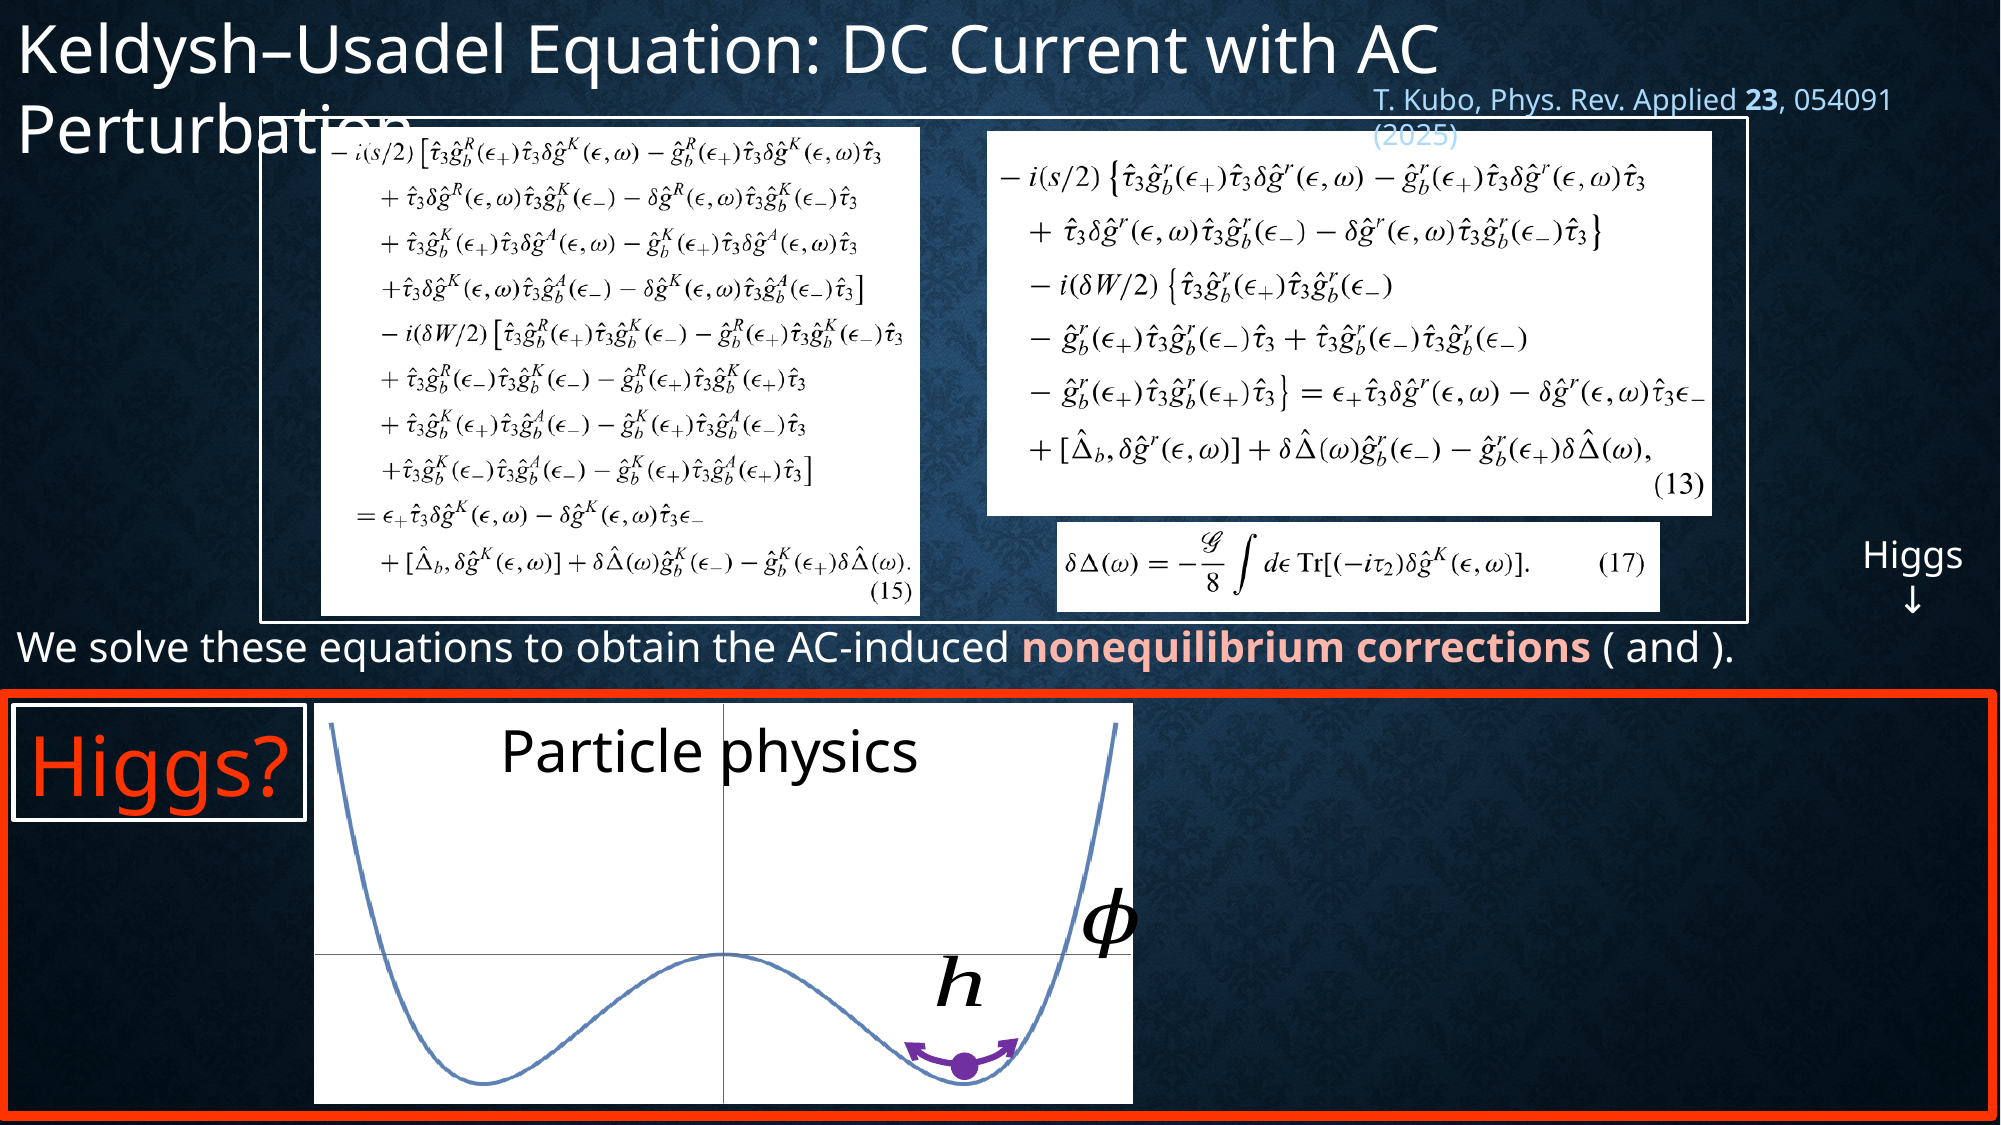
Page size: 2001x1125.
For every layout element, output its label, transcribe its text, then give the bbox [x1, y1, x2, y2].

picture [320, 126, 921, 617]
text_box T. Kubo, Phys. Rev. Applied 23, 054091 (2025) [1358, 74, 1993, 159]
text_box Keldysh–Usadel Equation: DC Current with AC Perturbation [1, 0, 1862, 175]
picture [1057, 521, 1661, 613]
text_box [1, 692, 1994, 1118]
text_box [259, 116, 1749, 624]
text_box Higgs ↓ [1847, 523, 1979, 629]
picture [986, 130, 1713, 517]
picture [313, 703, 1134, 1104]
